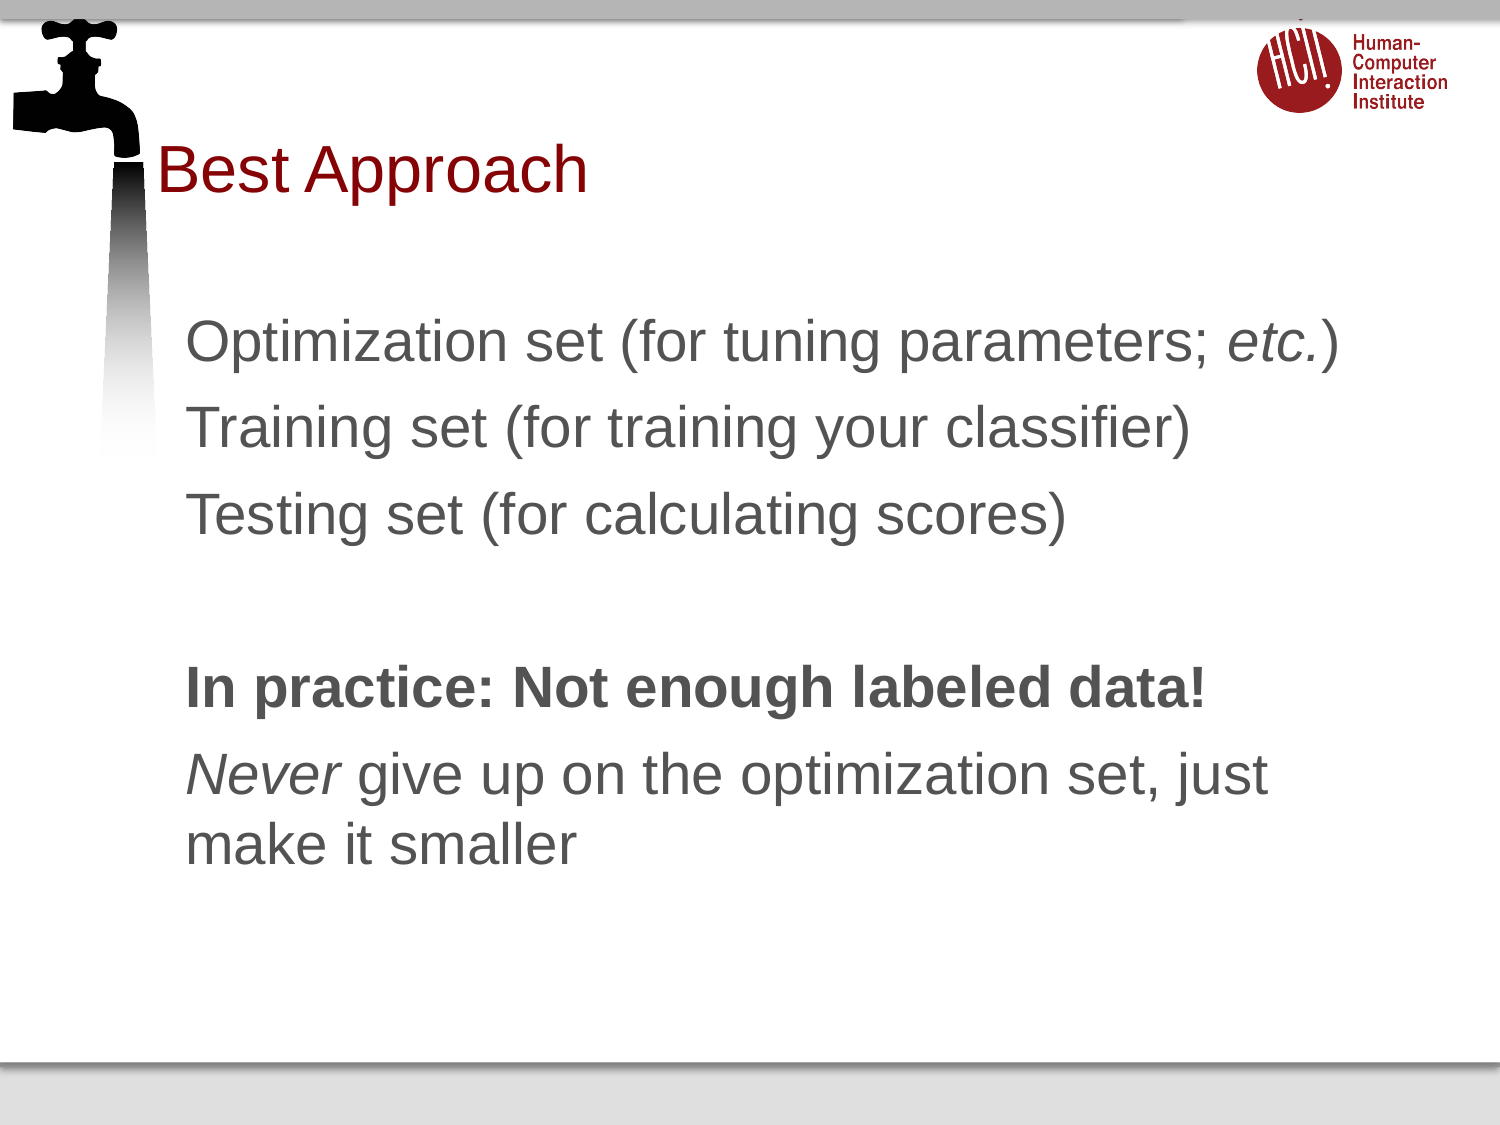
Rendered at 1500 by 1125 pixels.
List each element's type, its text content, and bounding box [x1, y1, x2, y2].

picture [1257, 20, 1447, 113]
list Optimization set (for tuning parameters; etc.) Training set (for training your classifier) Testing set (for calculating scores) In practice: Not enough labeled data! Never give up on the optimization set, just make it smaller [185, 303, 1342, 1022]
title Best Approach [156, 50, 1187, 214]
picture [13, 20, 140, 158]
